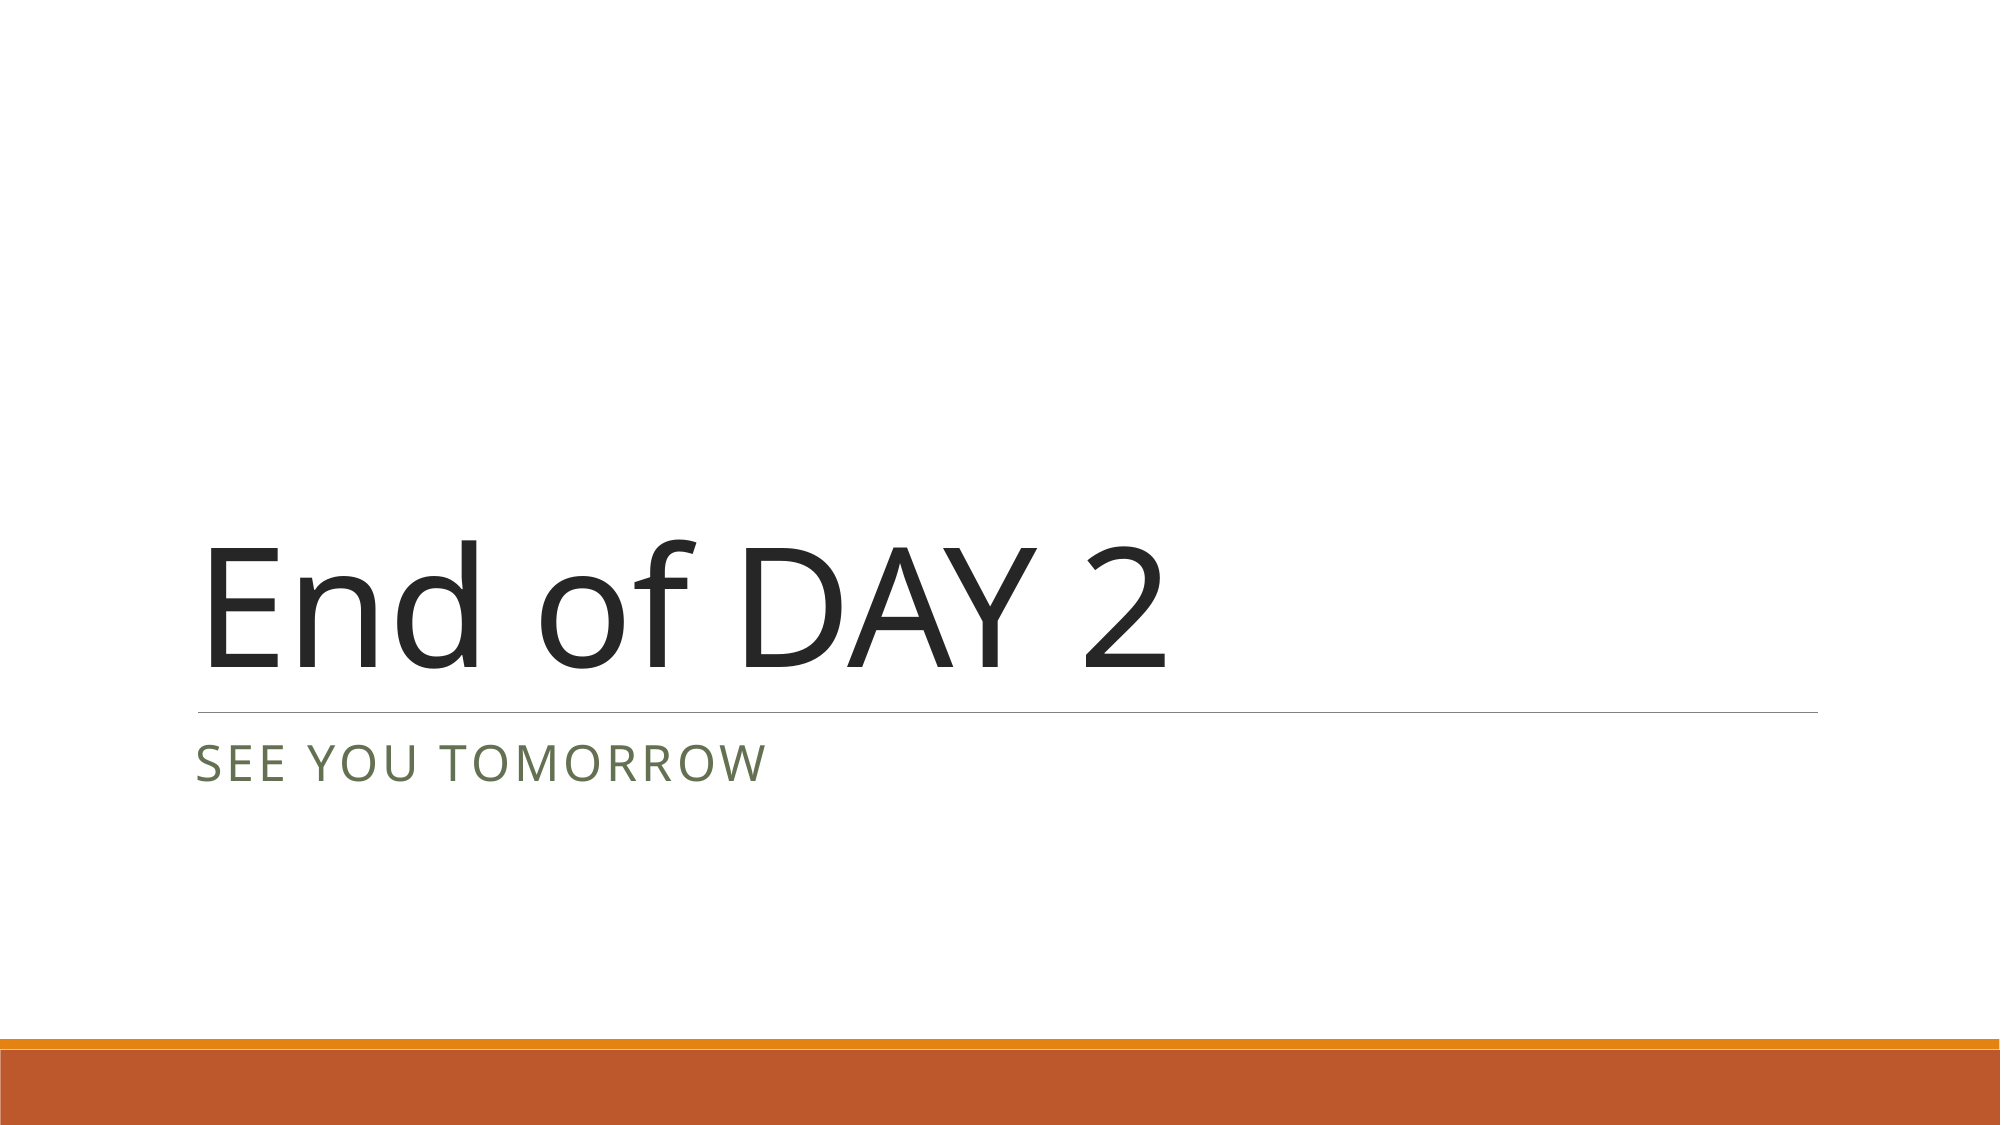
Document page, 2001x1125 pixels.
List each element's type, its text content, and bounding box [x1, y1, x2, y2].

list See you tomorrow [180, 730, 1830, 918]
title End of DAY 2 [180, 124, 1830, 710]
